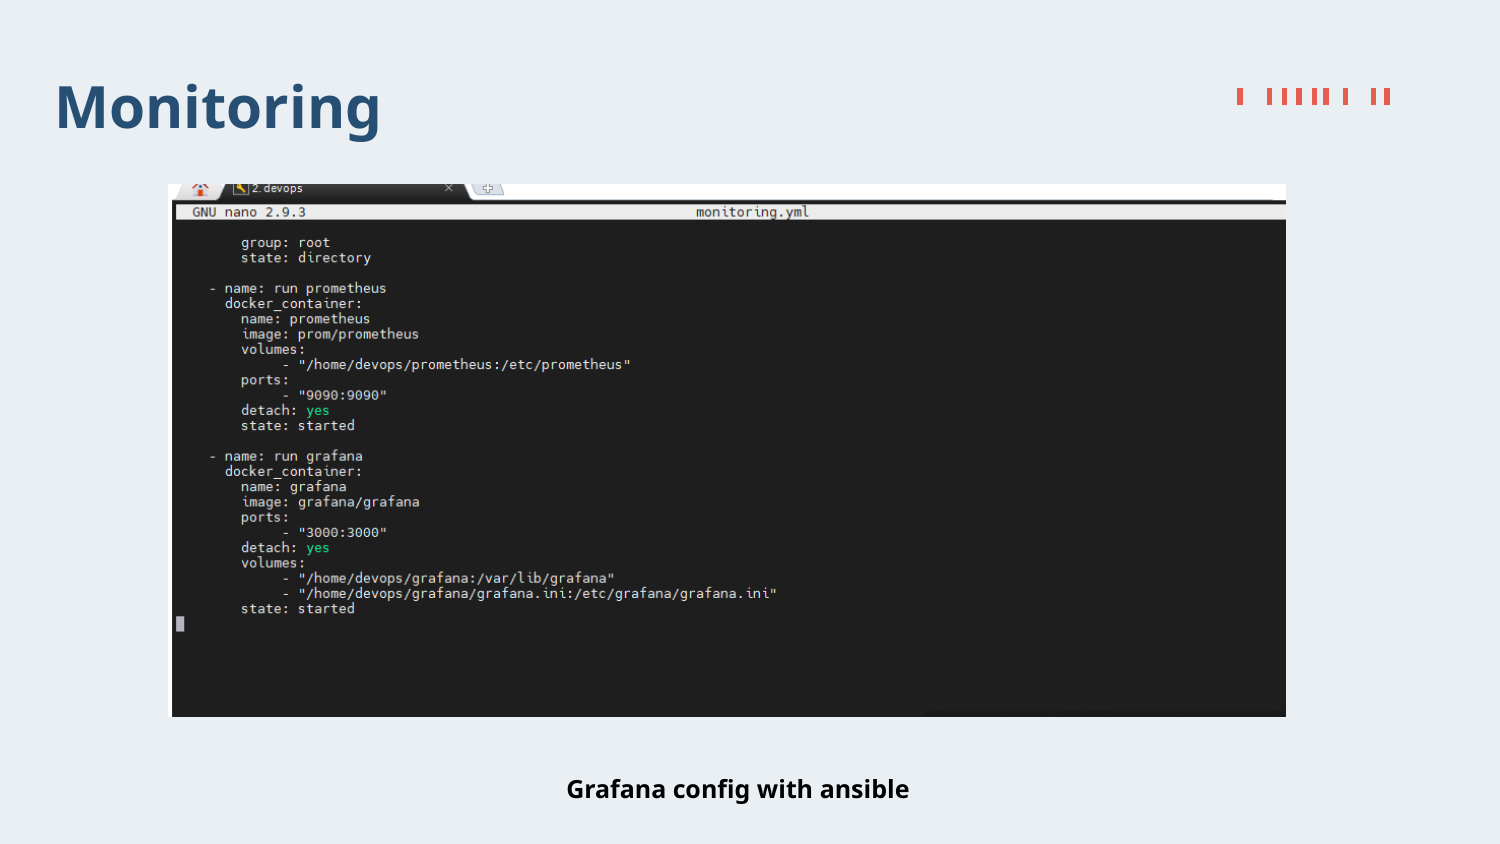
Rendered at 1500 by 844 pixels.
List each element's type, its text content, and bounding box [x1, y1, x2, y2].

title Monitoring [39, 25, 727, 156]
text_box Grafana config with ansible [508, 745, 946, 819]
picture [167, 184, 1286, 717]
